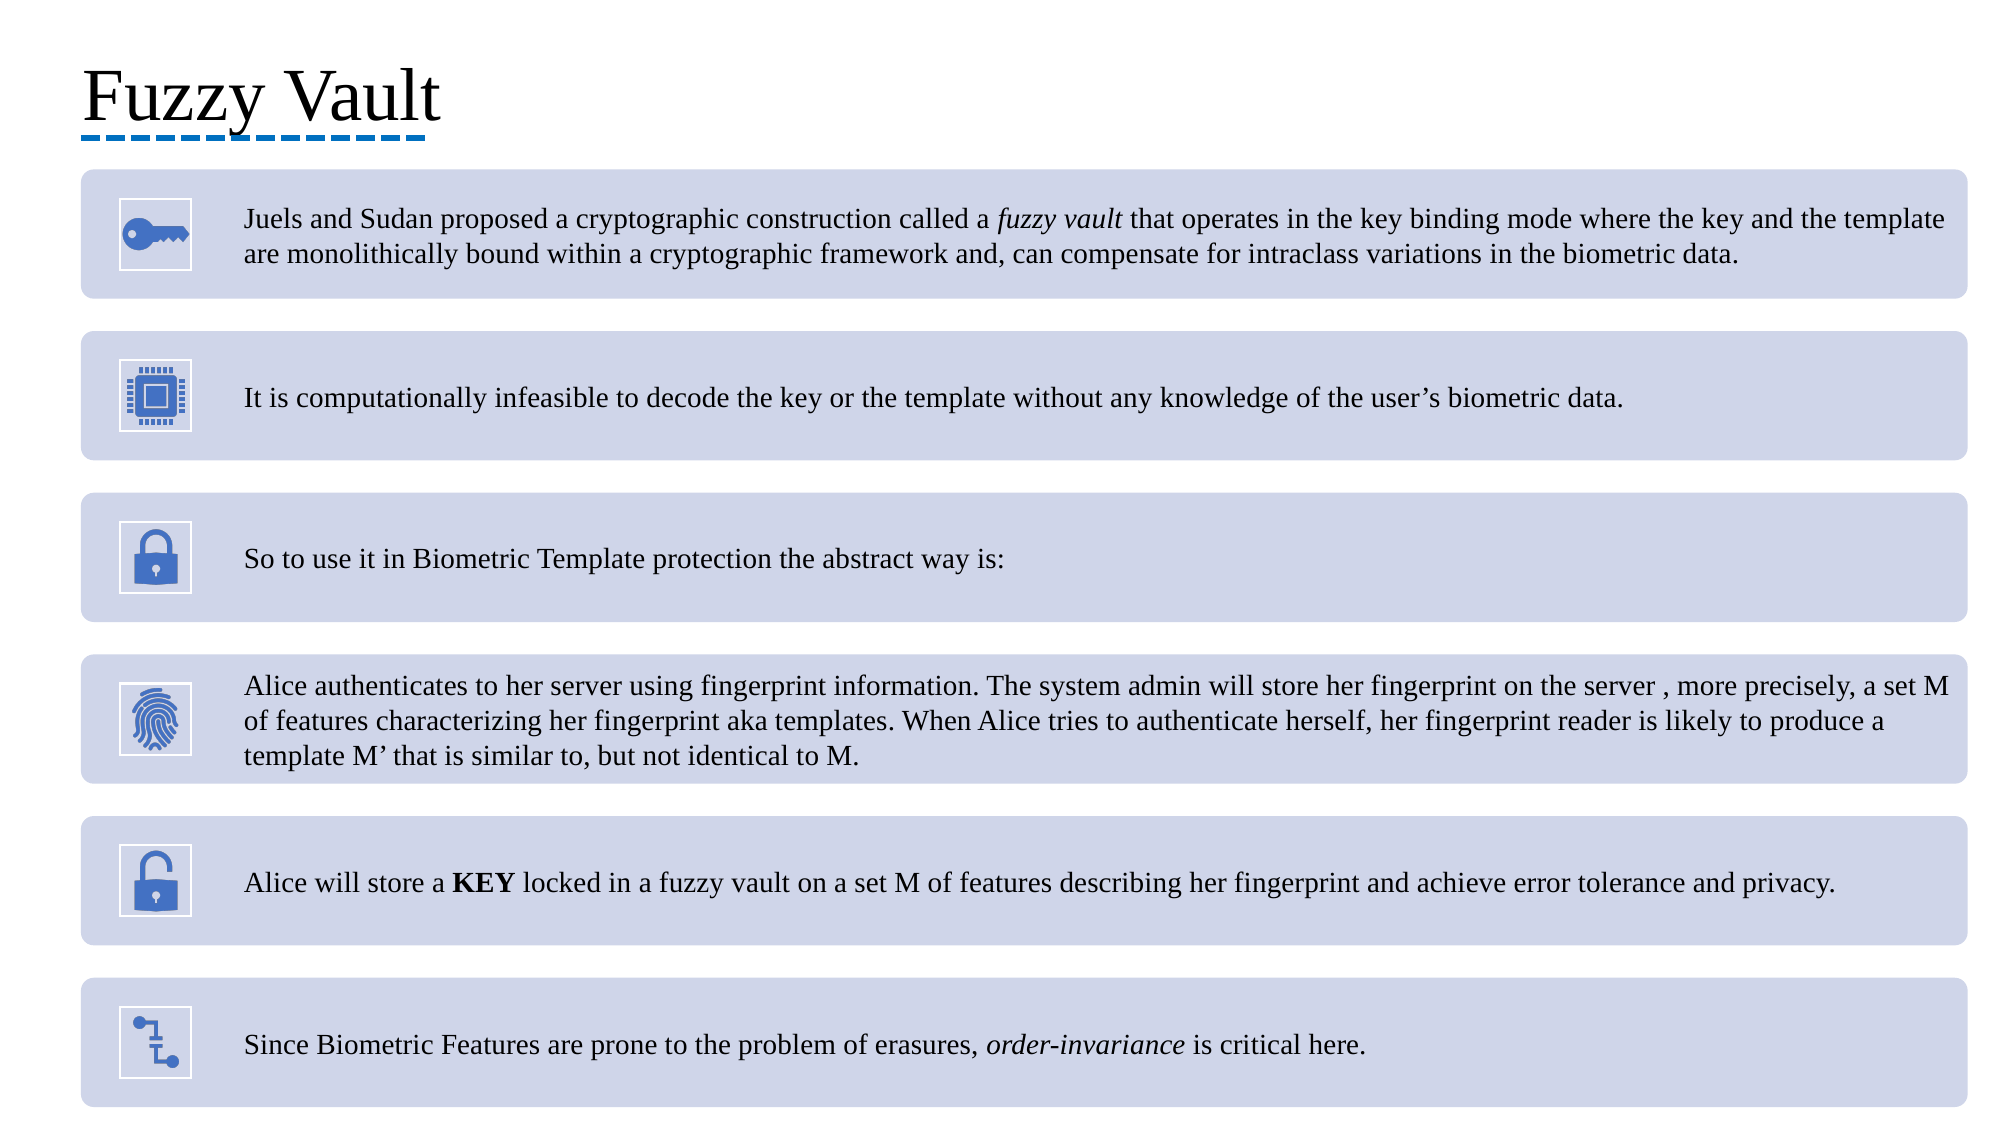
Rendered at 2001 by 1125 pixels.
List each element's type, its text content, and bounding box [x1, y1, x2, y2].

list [80, 169, 1968, 1108]
title Fuzzy Vault [67, 36, 1955, 156]
